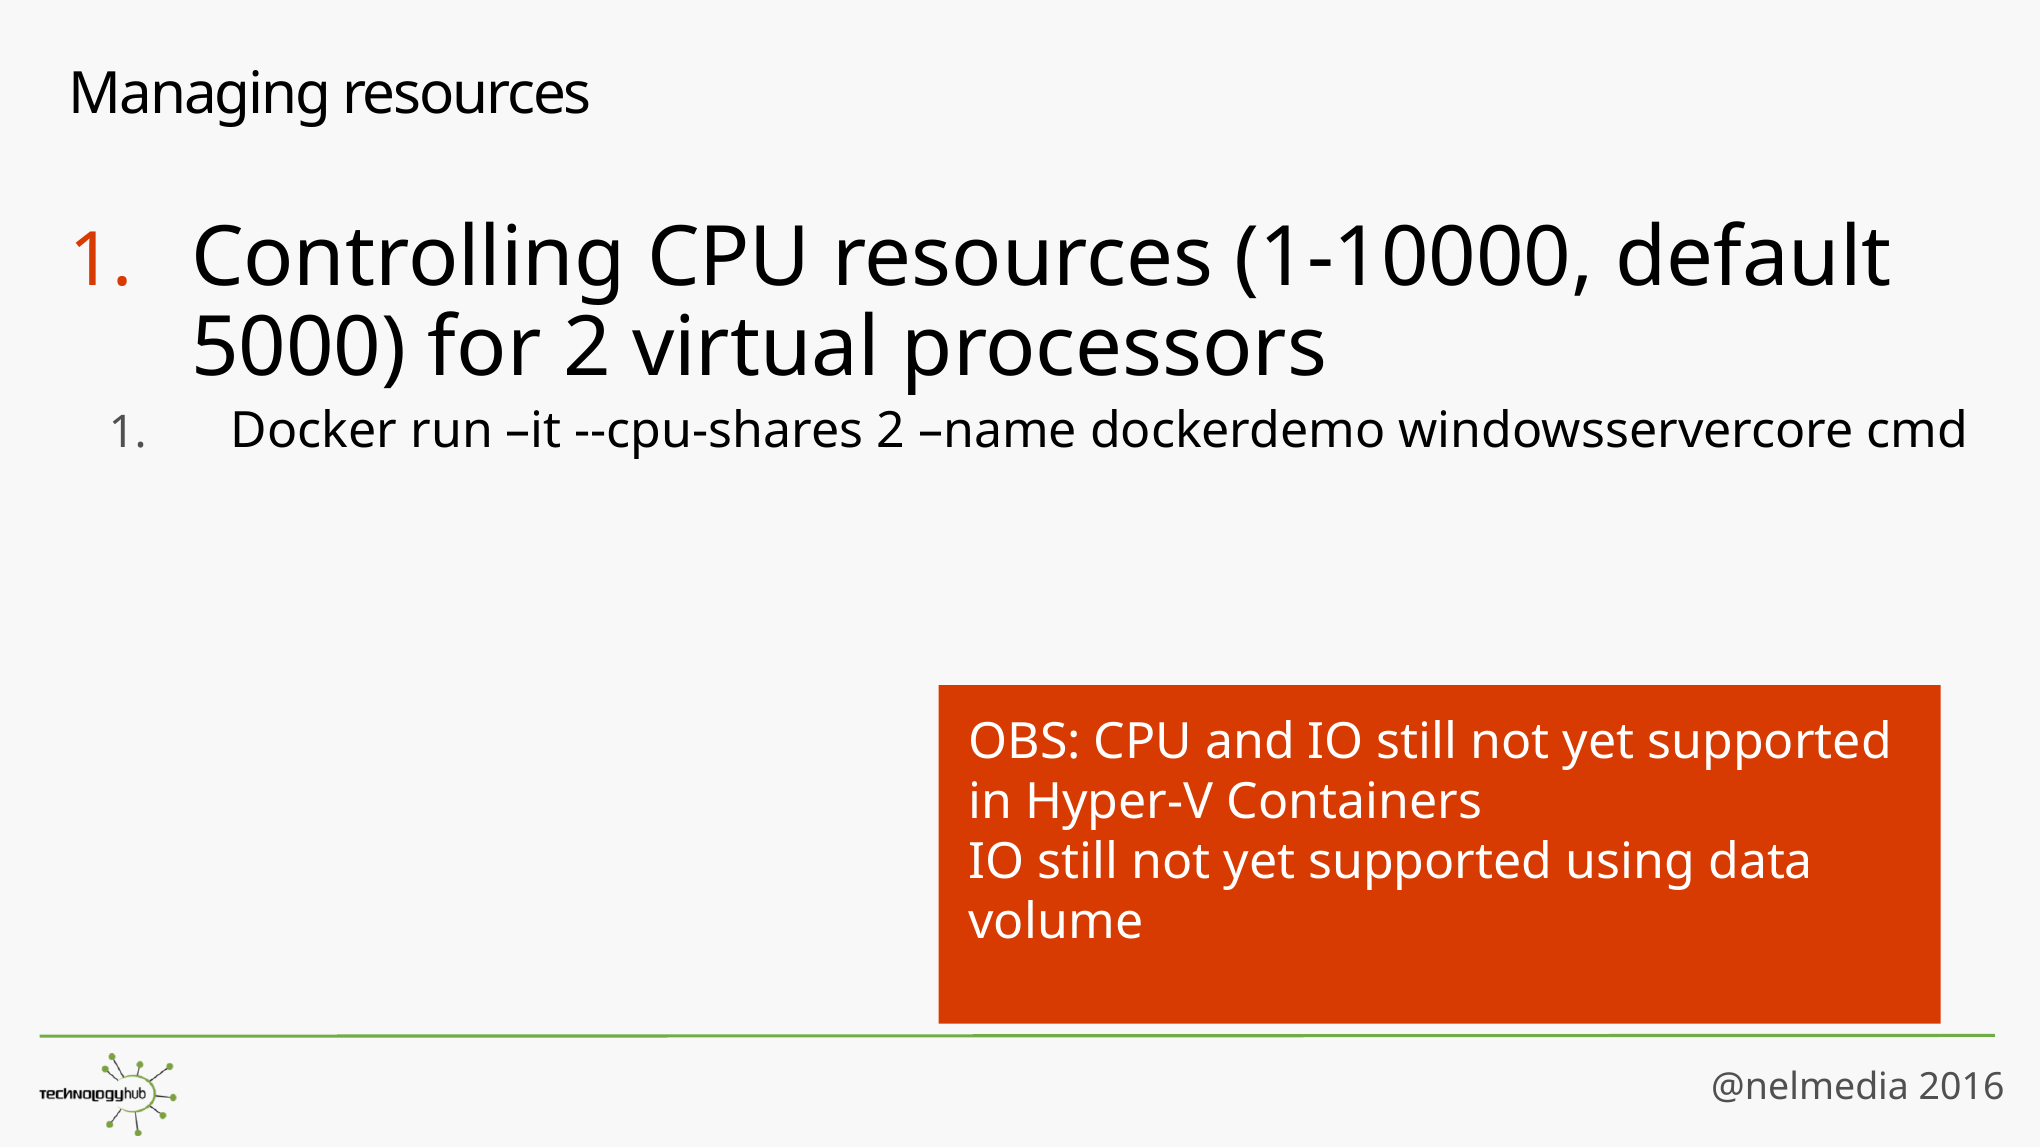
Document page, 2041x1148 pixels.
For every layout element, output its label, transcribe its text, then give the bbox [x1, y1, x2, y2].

text_box OBS: CPU and IO still not yet supported in Hyper-V Containers IO still not yet supported using data volume [938, 684, 1941, 1024]
title Managing resources [45, 48, 1996, 199]
picture [20, 1048, 189, 1139]
list Controlling CPU resources (1-10000, default 5000) for 2 virtual processors Docker run –it --cpu-shares 2 –name dockerdemo windowsservercore cmd [45, 199, 1996, 478]
